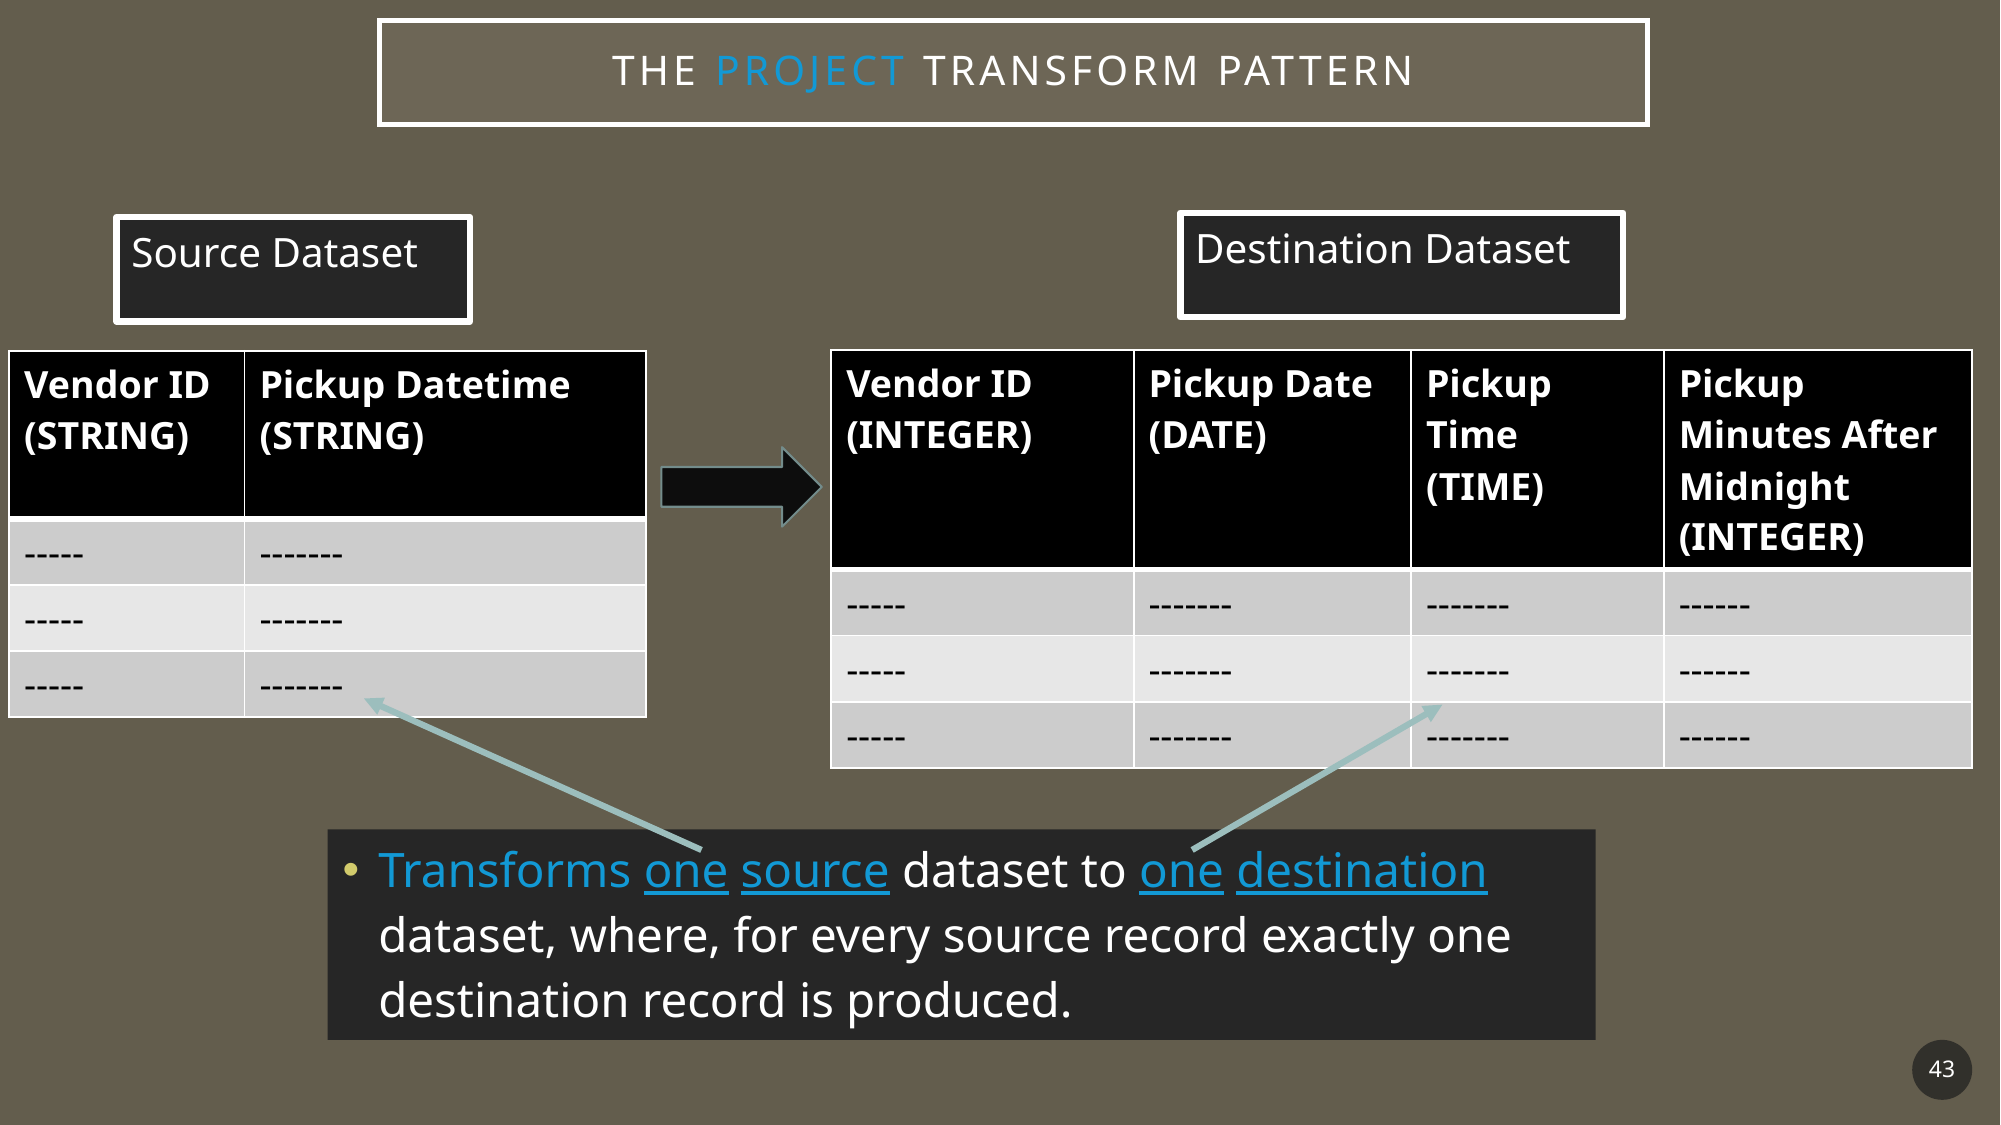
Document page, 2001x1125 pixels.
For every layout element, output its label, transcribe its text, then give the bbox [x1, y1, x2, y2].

table_cell ------- [1412, 703, 1663, 767]
table_cell ----- [832, 636, 1133, 701]
text_box Destination Dataset [1180, 212, 1624, 318]
table_cell ------- [1135, 572, 1410, 635]
table_cell ------- [1412, 572, 1663, 635]
table_header Pickup Time (TIME) [1412, 351, 1663, 567]
table_header Pickup Date (DATE) [1135, 351, 1410, 567]
table_header Vendor ID (STRING) [10, 352, 244, 516]
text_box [1192, 704, 1443, 851]
table_cell ----- [10, 586, 244, 650]
table_header Vendor ID (INTEGER) [832, 351, 1133, 567]
table_cell ----- [832, 572, 1133, 635]
list Transforms one source dataset to one destination dataset, where, for every source record exactly one destination record is produced. [327, 829, 1596, 1040]
slide_number 43 [1912, 1039, 1973, 1100]
table_cell ------- [1135, 636, 1410, 701]
table_header Pickup Minutes After Midnight (INTEGER) [1665, 351, 1971, 567]
table_cell ------ [1665, 636, 1971, 701]
table_cell ------- [245, 652, 645, 716]
table_cell ------ [1665, 703, 1971, 767]
table_cell ------ [1665, 572, 1971, 635]
table_cell ------- [1135, 703, 1410, 767]
table_cell ----- [10, 522, 244, 584]
title The project Transform pattern [377, 18, 1650, 127]
table_cell ------- [1412, 636, 1663, 701]
table_cell ------- [245, 586, 645, 650]
table_cell ------- [245, 522, 645, 584]
text_box [660, 446, 823, 528]
table_cell ----- [10, 652, 244, 716]
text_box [364, 698, 702, 851]
text_box Source Dataset [116, 217, 471, 322]
table_cell ----- [832, 703, 1133, 767]
table_header Pickup Datetime (STRING) [245, 352, 645, 516]
